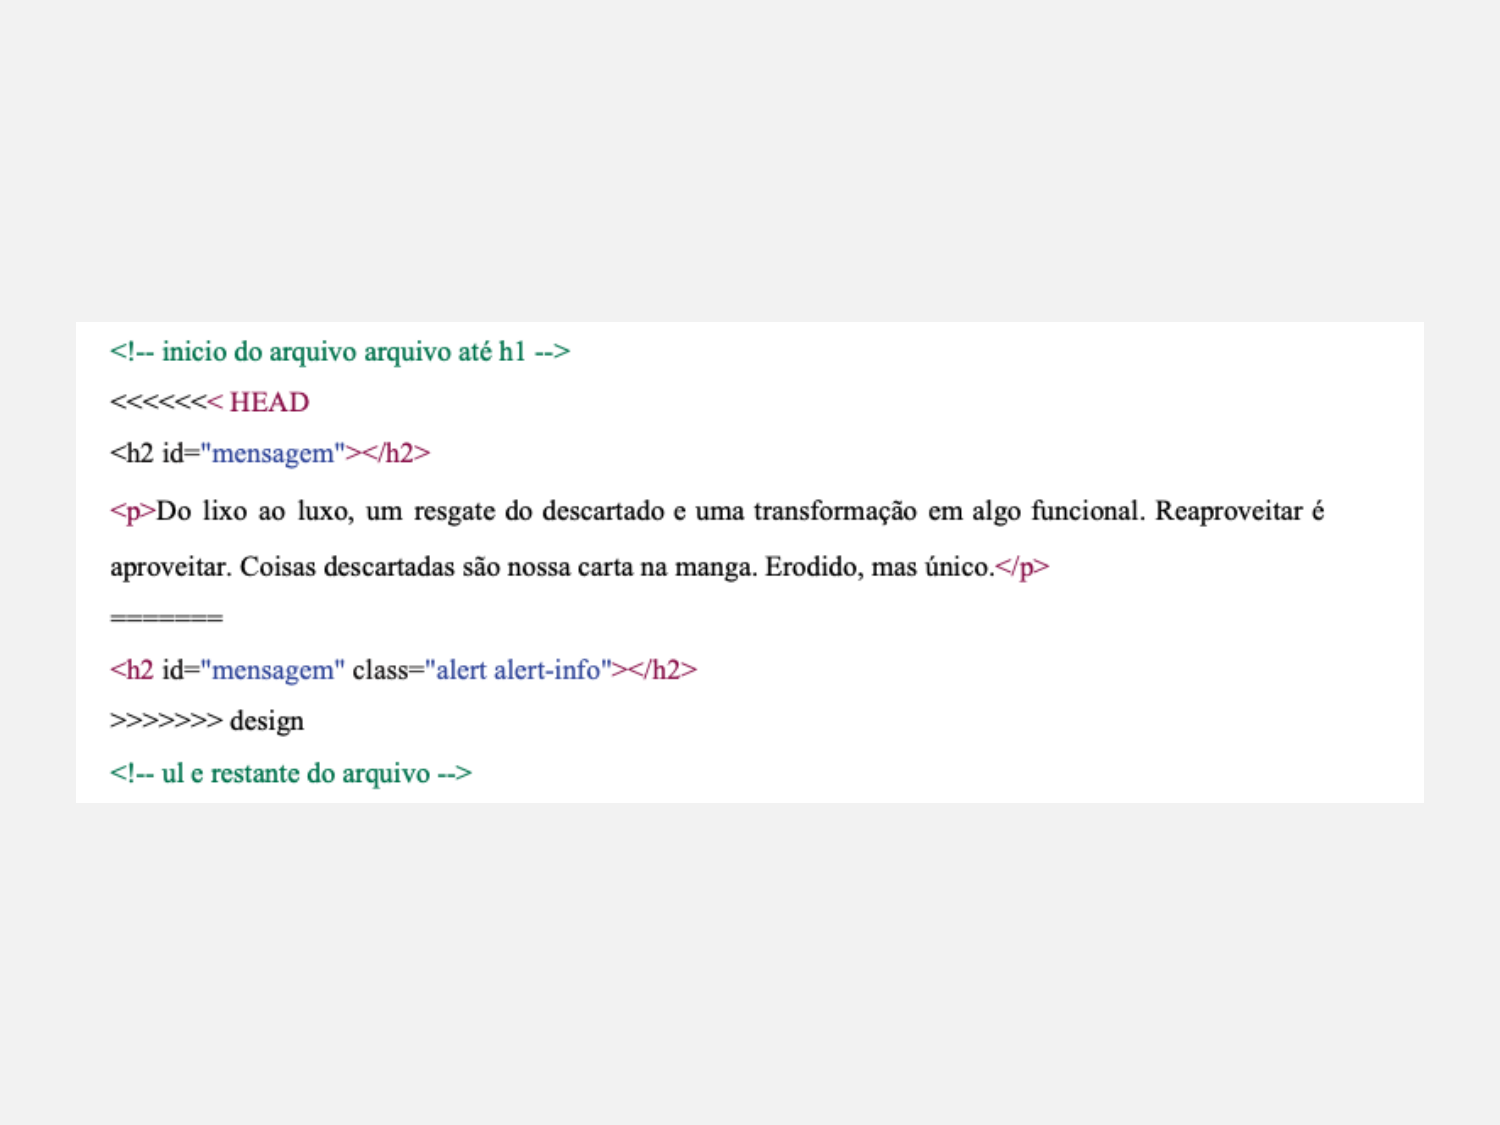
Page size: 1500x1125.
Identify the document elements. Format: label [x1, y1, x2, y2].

picture [76, 322, 1424, 803]
